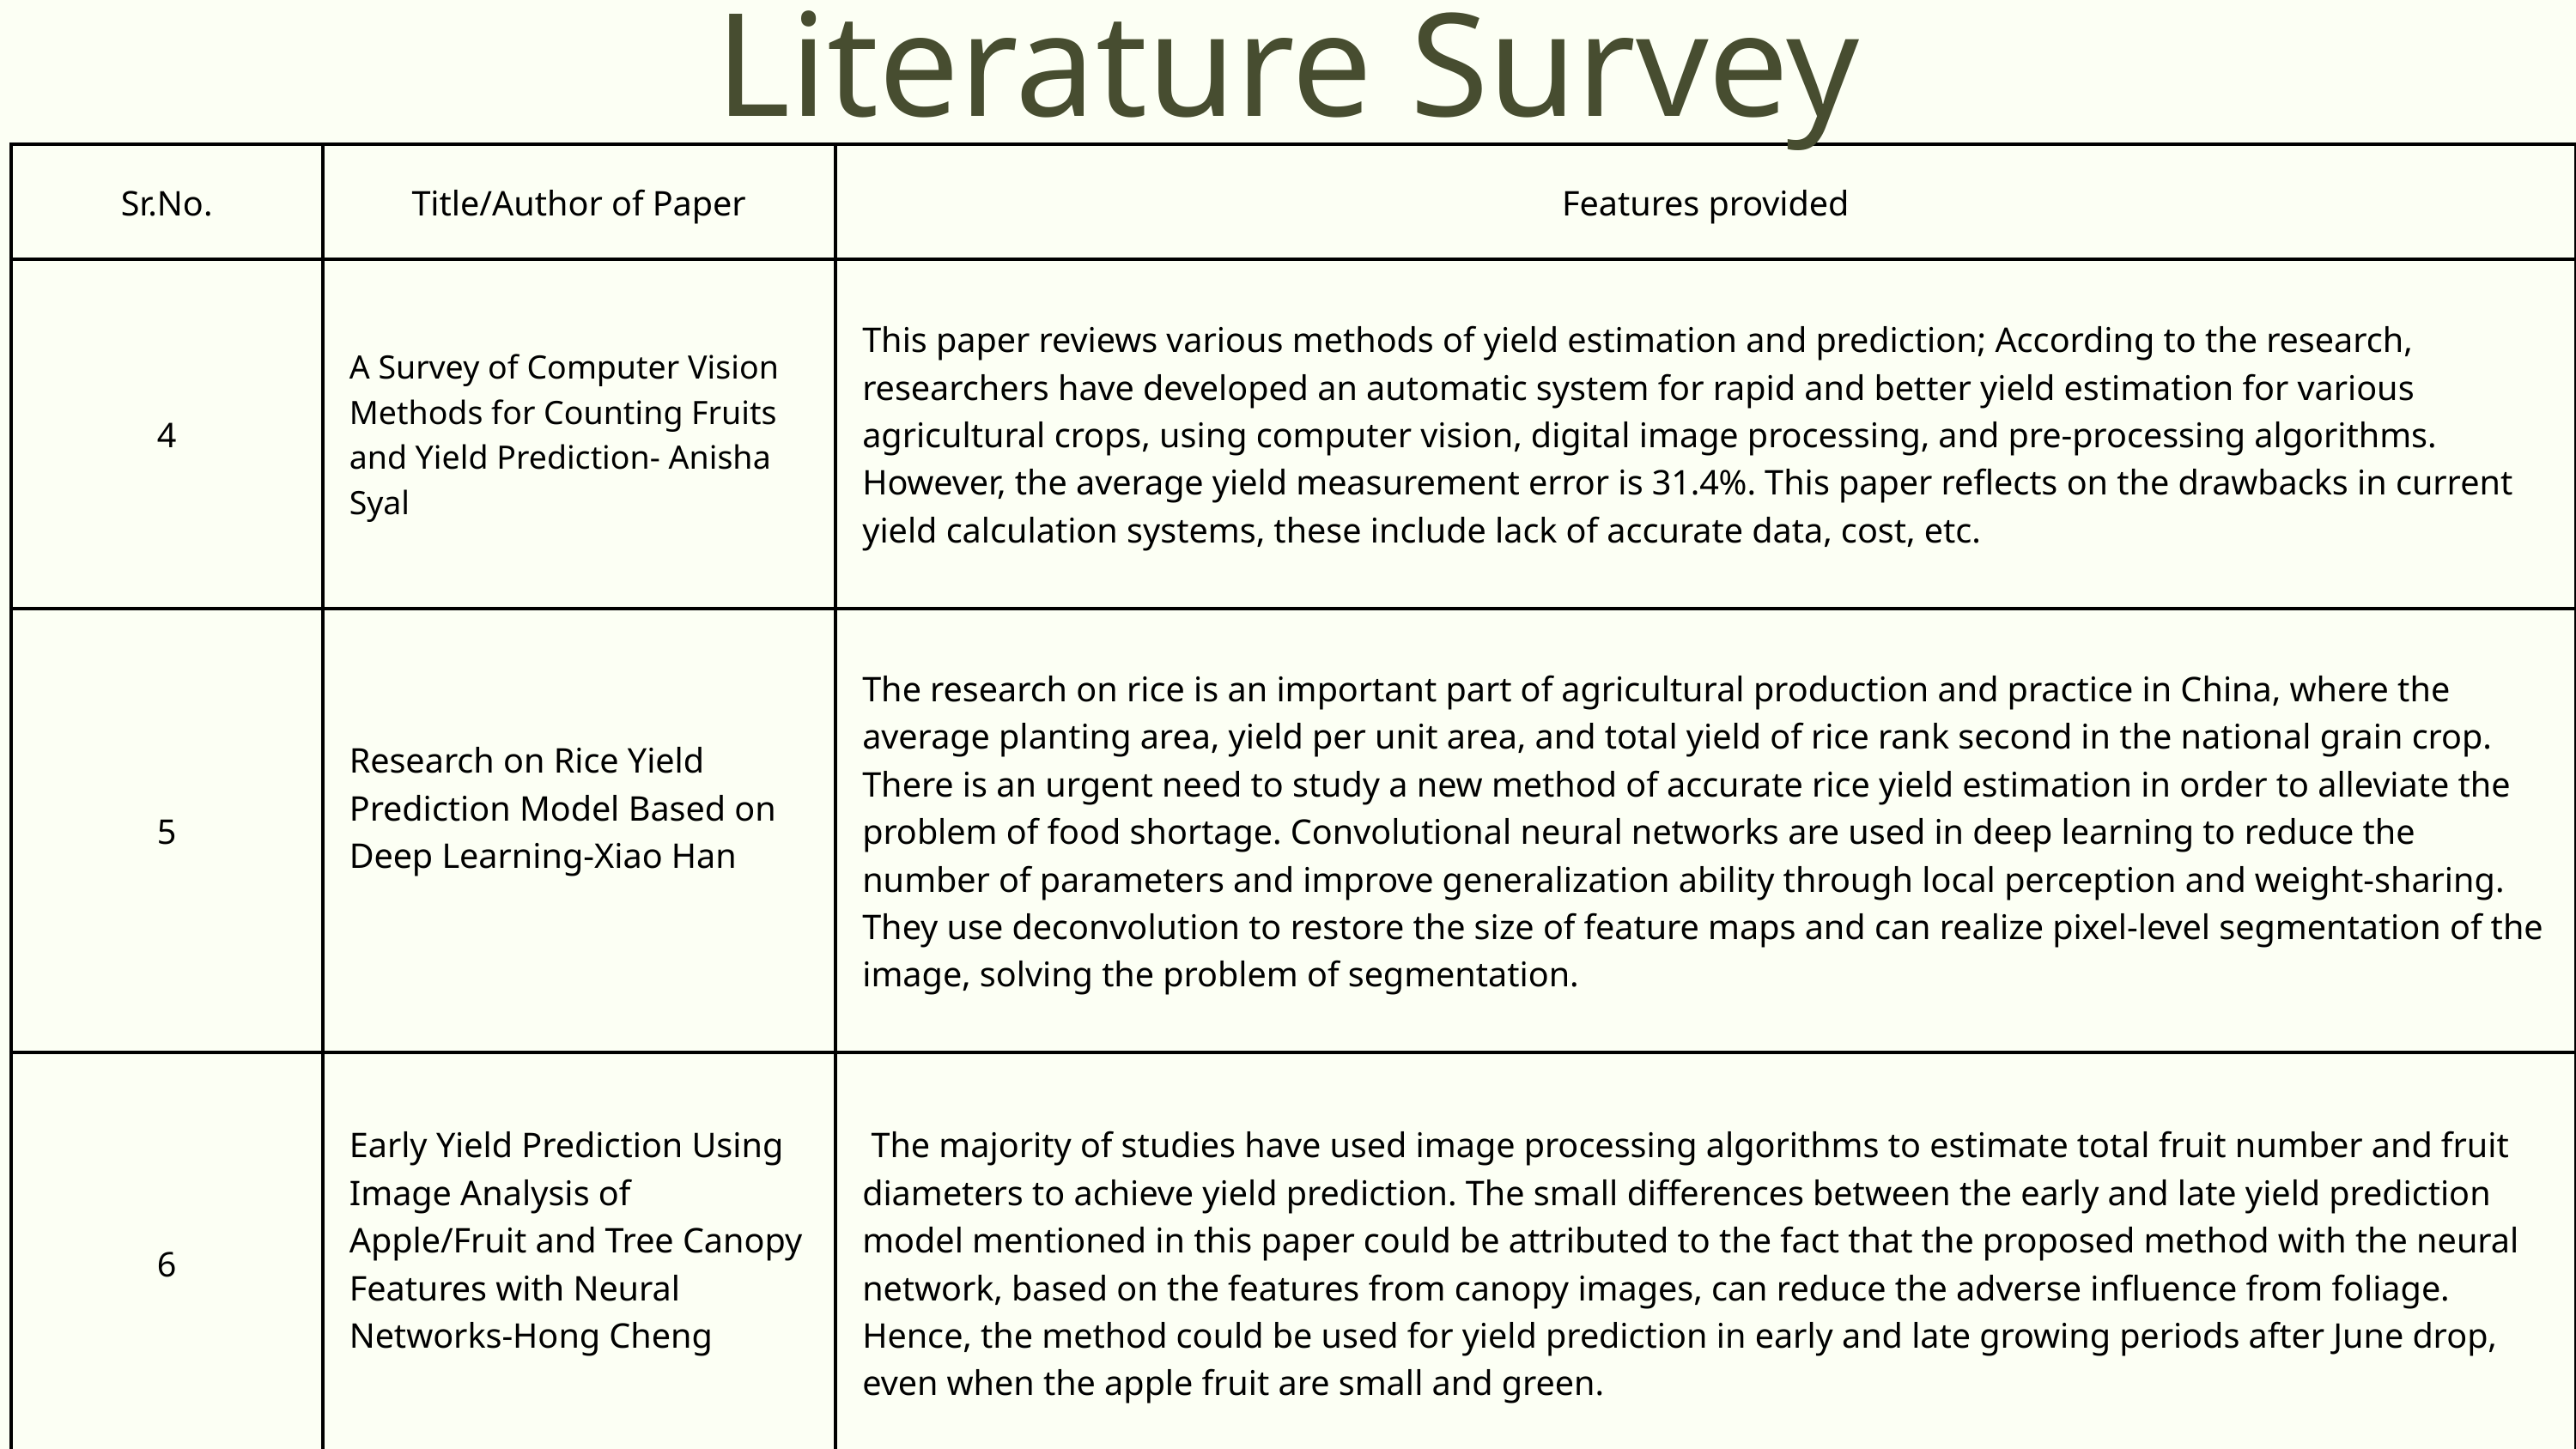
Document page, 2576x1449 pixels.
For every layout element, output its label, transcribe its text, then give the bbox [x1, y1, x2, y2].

table_cell 4 [13, 261, 321, 607]
table_cell The research on rice is an important part of agricultural production and practice in China, where the average planting area, yield per unit area, and total yield of rice rank second in the national grain crop. There is an urgent need to study a new method of accurate rice yield estimation in order to alleviate the problem of food shortage. Convolutional neural networks are used in deep learning to reduce the number of parameters and improve generalization ability through local perception and weight-sharing. They use deconvolution to restore the size of feature maps and can realize pixel-level segmentation of the image, solving the problem of segmentation. [837, 610, 2574, 1051]
table_header Features provided [837, 146, 2574, 258]
table_cell The majority of studies have used image processing algorithms to estimate total fruit number and fruit diameters to achieve yield prediction. The small differences between the early and late yield prediction model mentioned in this paper could be attributed to the fact that the proposed method with the neural network, based on the features from canopy images, can reduce the adverse influence from foliage. Hence, the method could be used for yield prediction in early and late growing periods after June drop, even when the apple fruit are small and green. [837, 1054, 2574, 1449]
table_cell Early Yield Prediction Using Image Analysis of Apple/Fruit and Tree Canopy Features with Neural Networks-Hong Cheng [325, 1054, 834, 1449]
text_box Literature Survey [522, 0, 2053, 145]
table_cell 6 [13, 1054, 321, 1449]
table_cell A Survey of Computer Vision Methods for Counting Fruits and Yield Prediction- Anisha Syal [325, 261, 834, 607]
table_cell 5 [13, 610, 321, 1051]
table_header Title/Author of Paper [325, 146, 834, 258]
table_cell This paper reviews various methods of yield estimation and prediction; According to the research, researchers have developed an automatic system for rapid and better yield estimation for various agricultural crops, using computer vision, digital image processing, and pre-processing algorithms. However, the average yield measurement error is 31.4%. This paper reflects on the drawbacks in current yield calculation systems, these include lack of accurate data, cost, etc. [837, 261, 2574, 607]
table_header Sr.No. [13, 146, 321, 258]
table_cell Research on Rice Yield Prediction Model Based on Deep Learning-Xiao Han [325, 610, 834, 1051]
